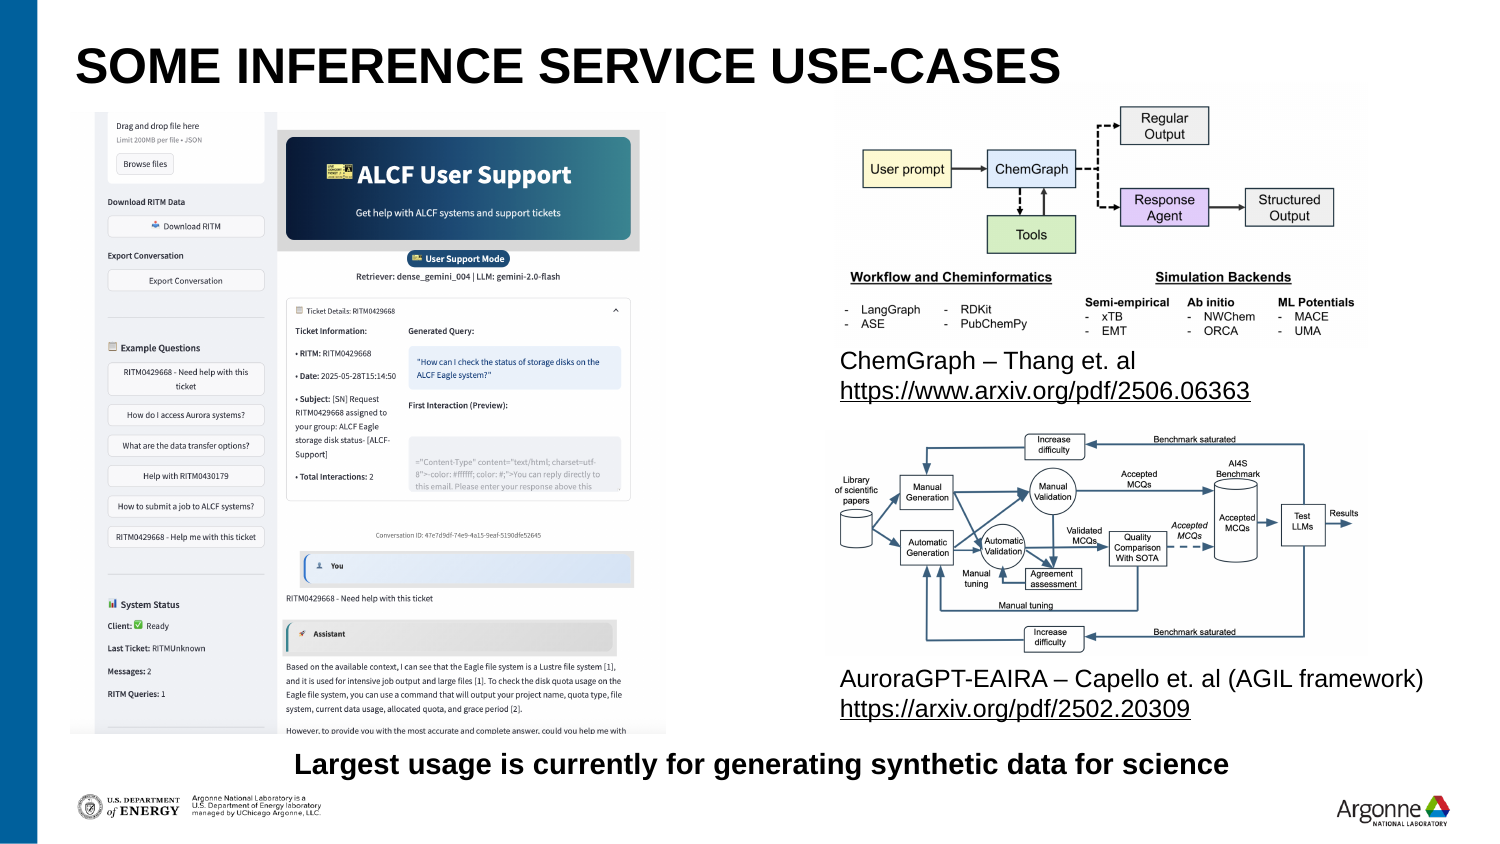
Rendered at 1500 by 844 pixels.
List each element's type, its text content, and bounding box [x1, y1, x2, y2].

picture [834, 82, 1368, 348]
text_box AuroraGPT-EAIRA – Capello et. al (AGIL framework) https://arxiv.org/pdf/2502.20309 [825, 655, 1462, 730]
text_box Some inference service use-cases [75, 40, 1450, 106]
text_box Largest usage is currently for generating synthetic data for science [38, 738, 1487, 788]
text_box ChemGraph – Thang et. al https://www.arxiv.org/pdf/2506.06363 [824, 337, 1431, 412]
picture [70, 112, 666, 734]
picture [824, 430, 1368, 656]
picture [76, 791, 323, 822]
picture [1329, 788, 1457, 833]
